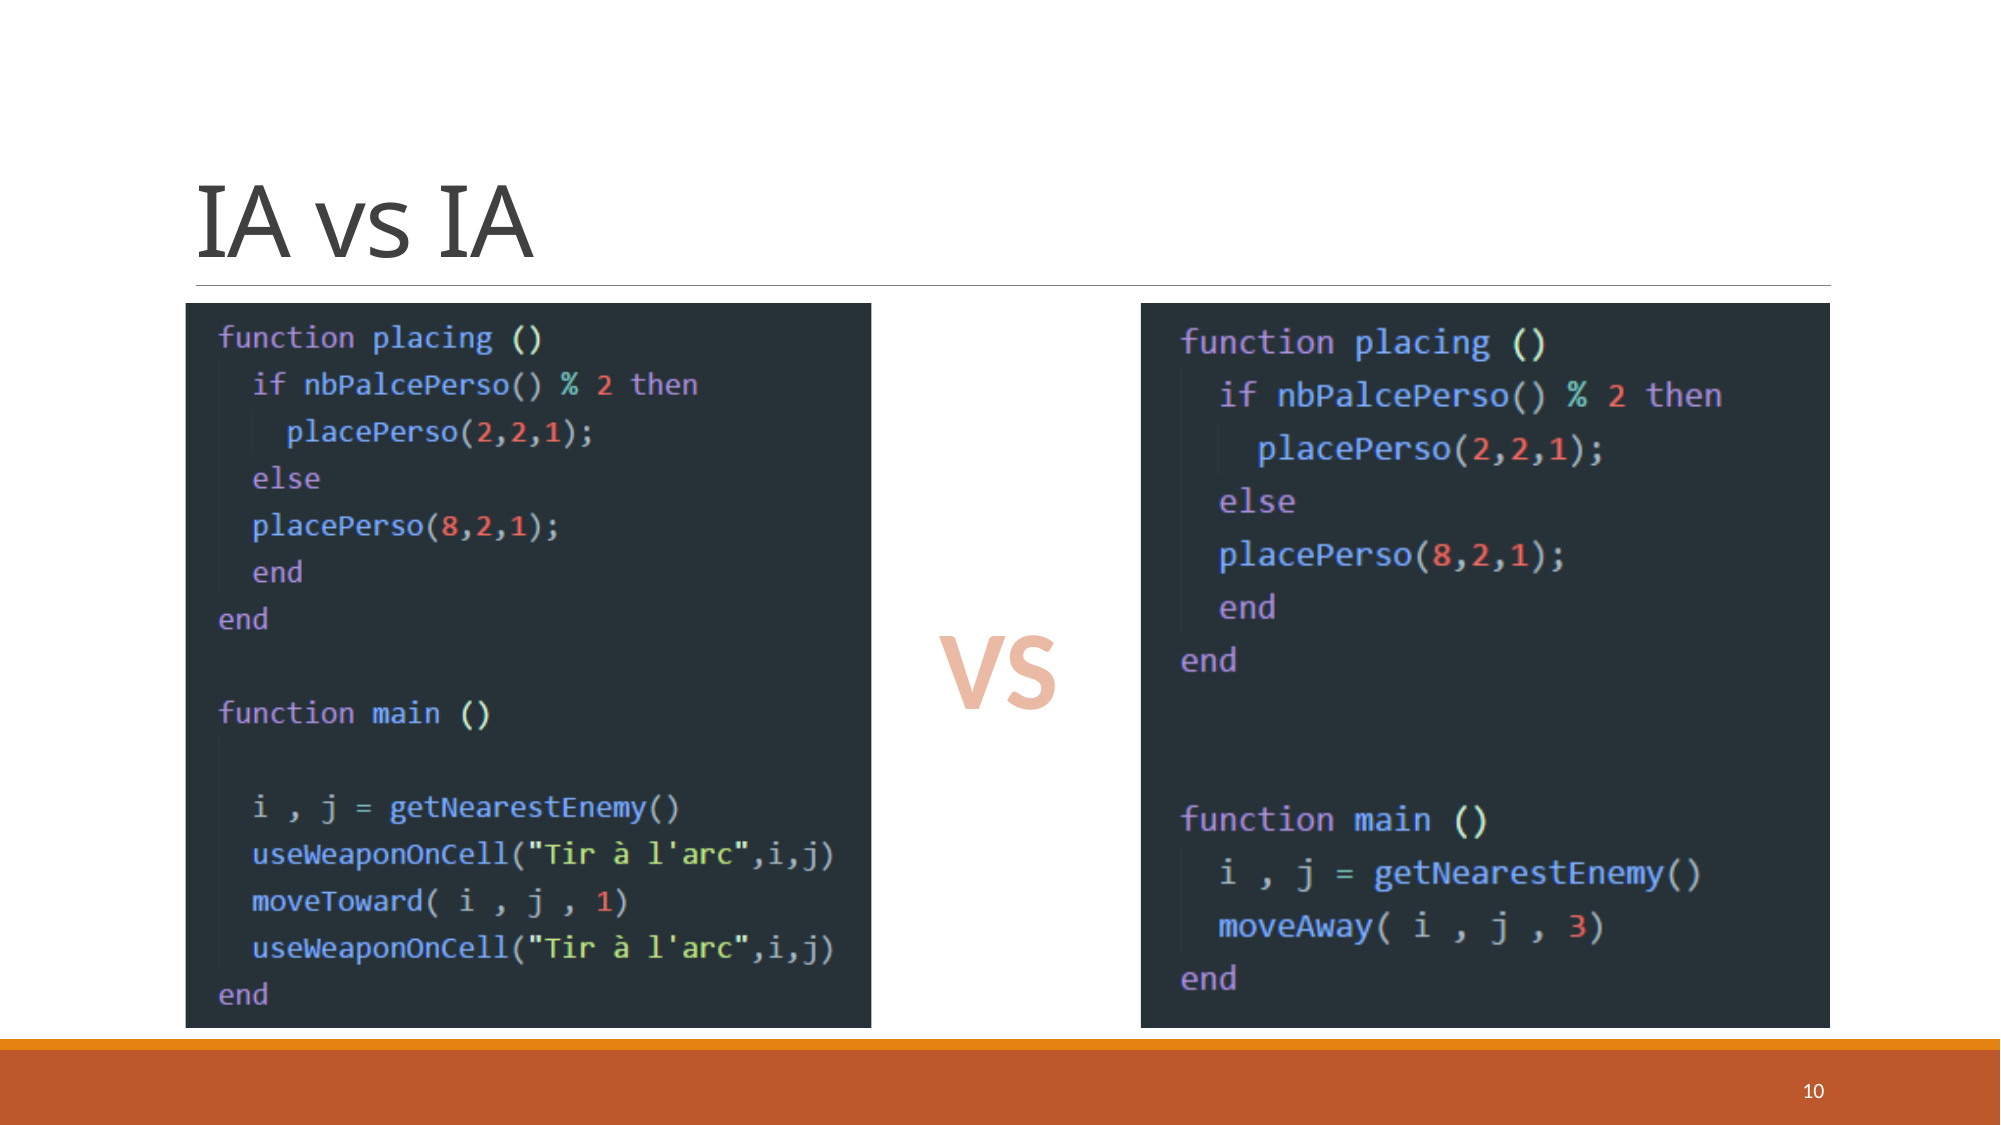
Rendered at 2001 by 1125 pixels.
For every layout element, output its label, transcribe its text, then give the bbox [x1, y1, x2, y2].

picture [185, 302, 872, 1029]
text_box VS [925, 589, 1137, 740]
title IA vs IA [180, 47, 1830, 285]
slide_number 10 [1624, 1059, 1840, 1120]
picture [1140, 302, 1831, 1029]
